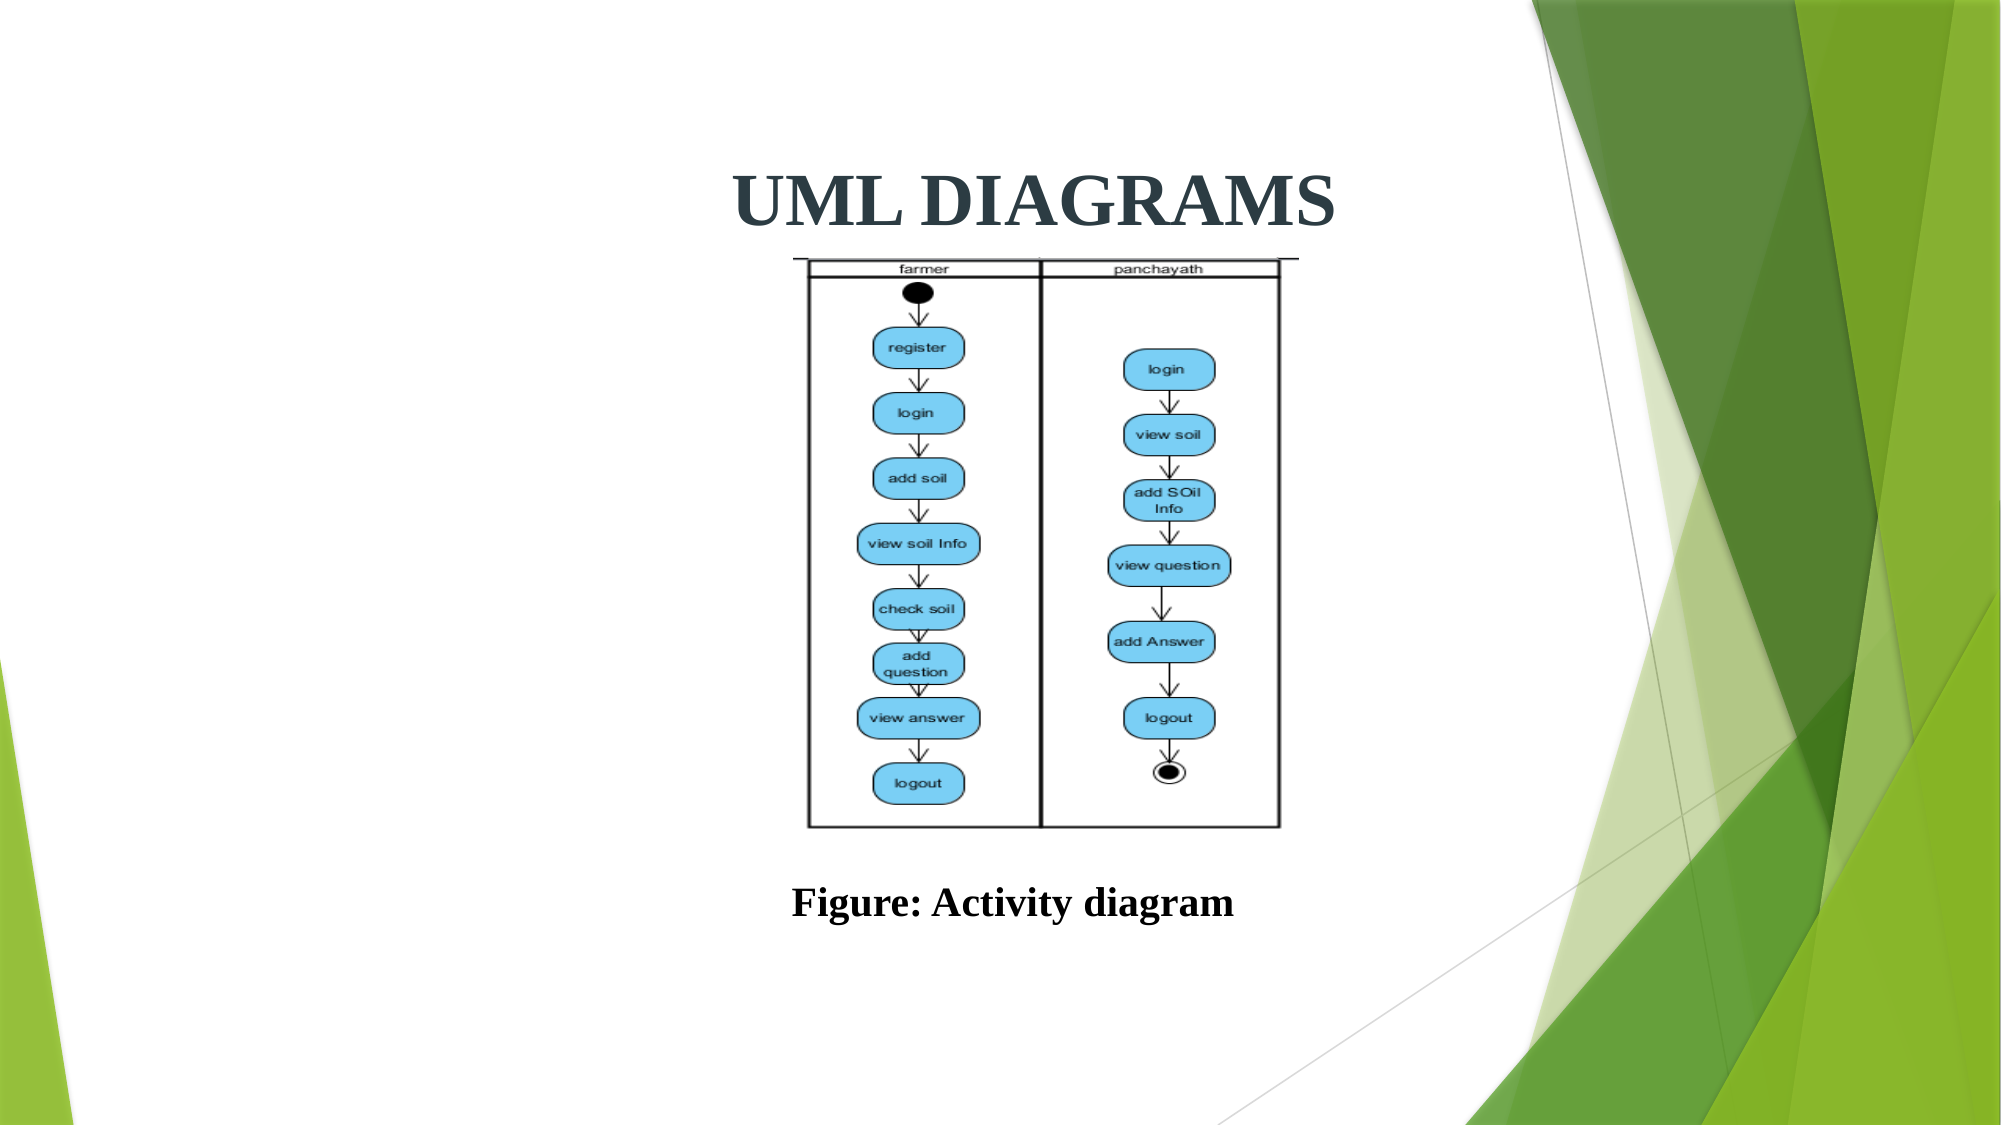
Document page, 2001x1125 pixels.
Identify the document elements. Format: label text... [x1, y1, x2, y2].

text_box Figure: Activity diagram [712, 867, 1315, 933]
text_box UML DIAGRAMS [254, 80, 1665, 233]
picture [792, 257, 1299, 844]
